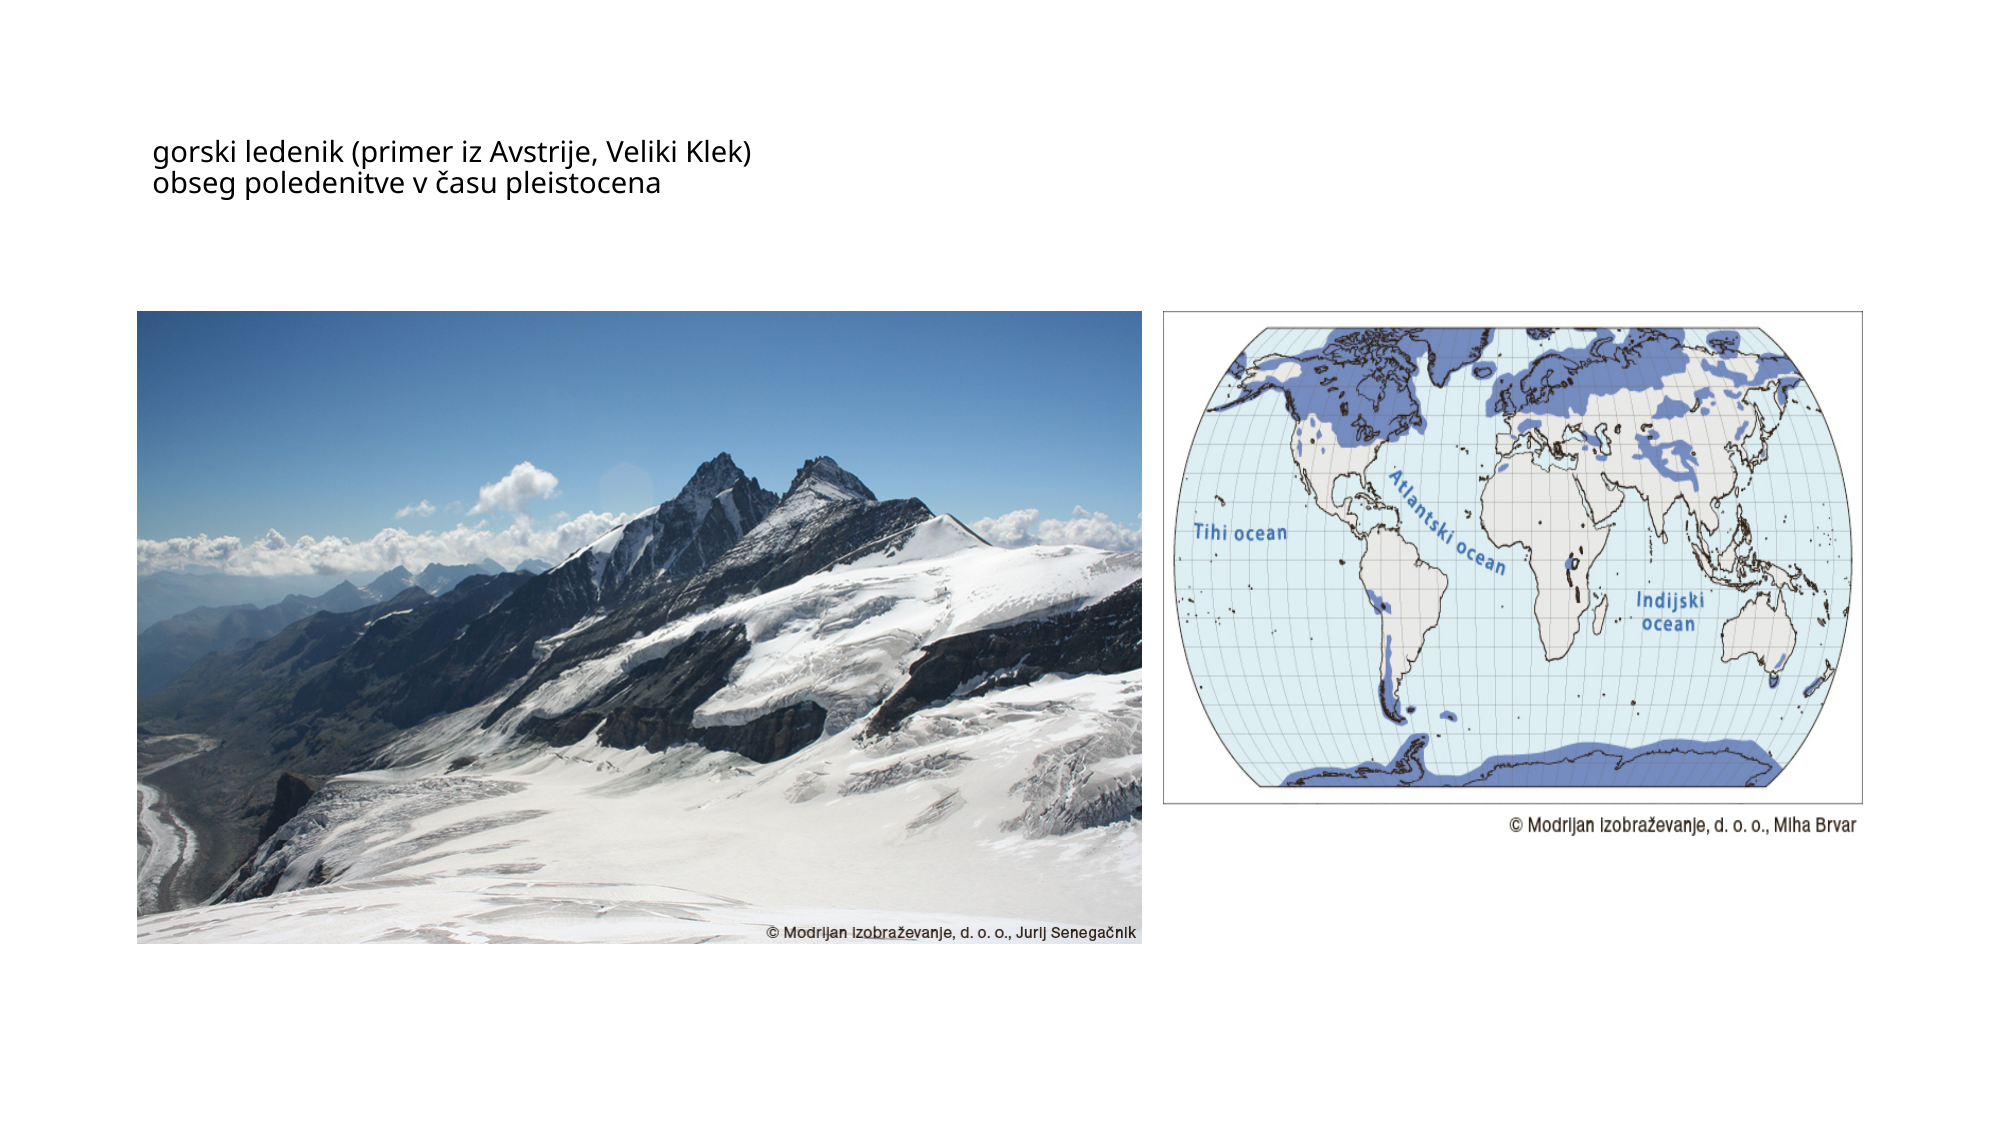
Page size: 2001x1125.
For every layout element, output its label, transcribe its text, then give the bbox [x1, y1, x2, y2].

picture [1163, 311, 1863, 840]
title gorski ledenik (primer iz Avstrije, Veliki Klek) obseg poledenitve v času pleistocena [137, 59, 1863, 278]
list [137, 311, 1142, 944]
